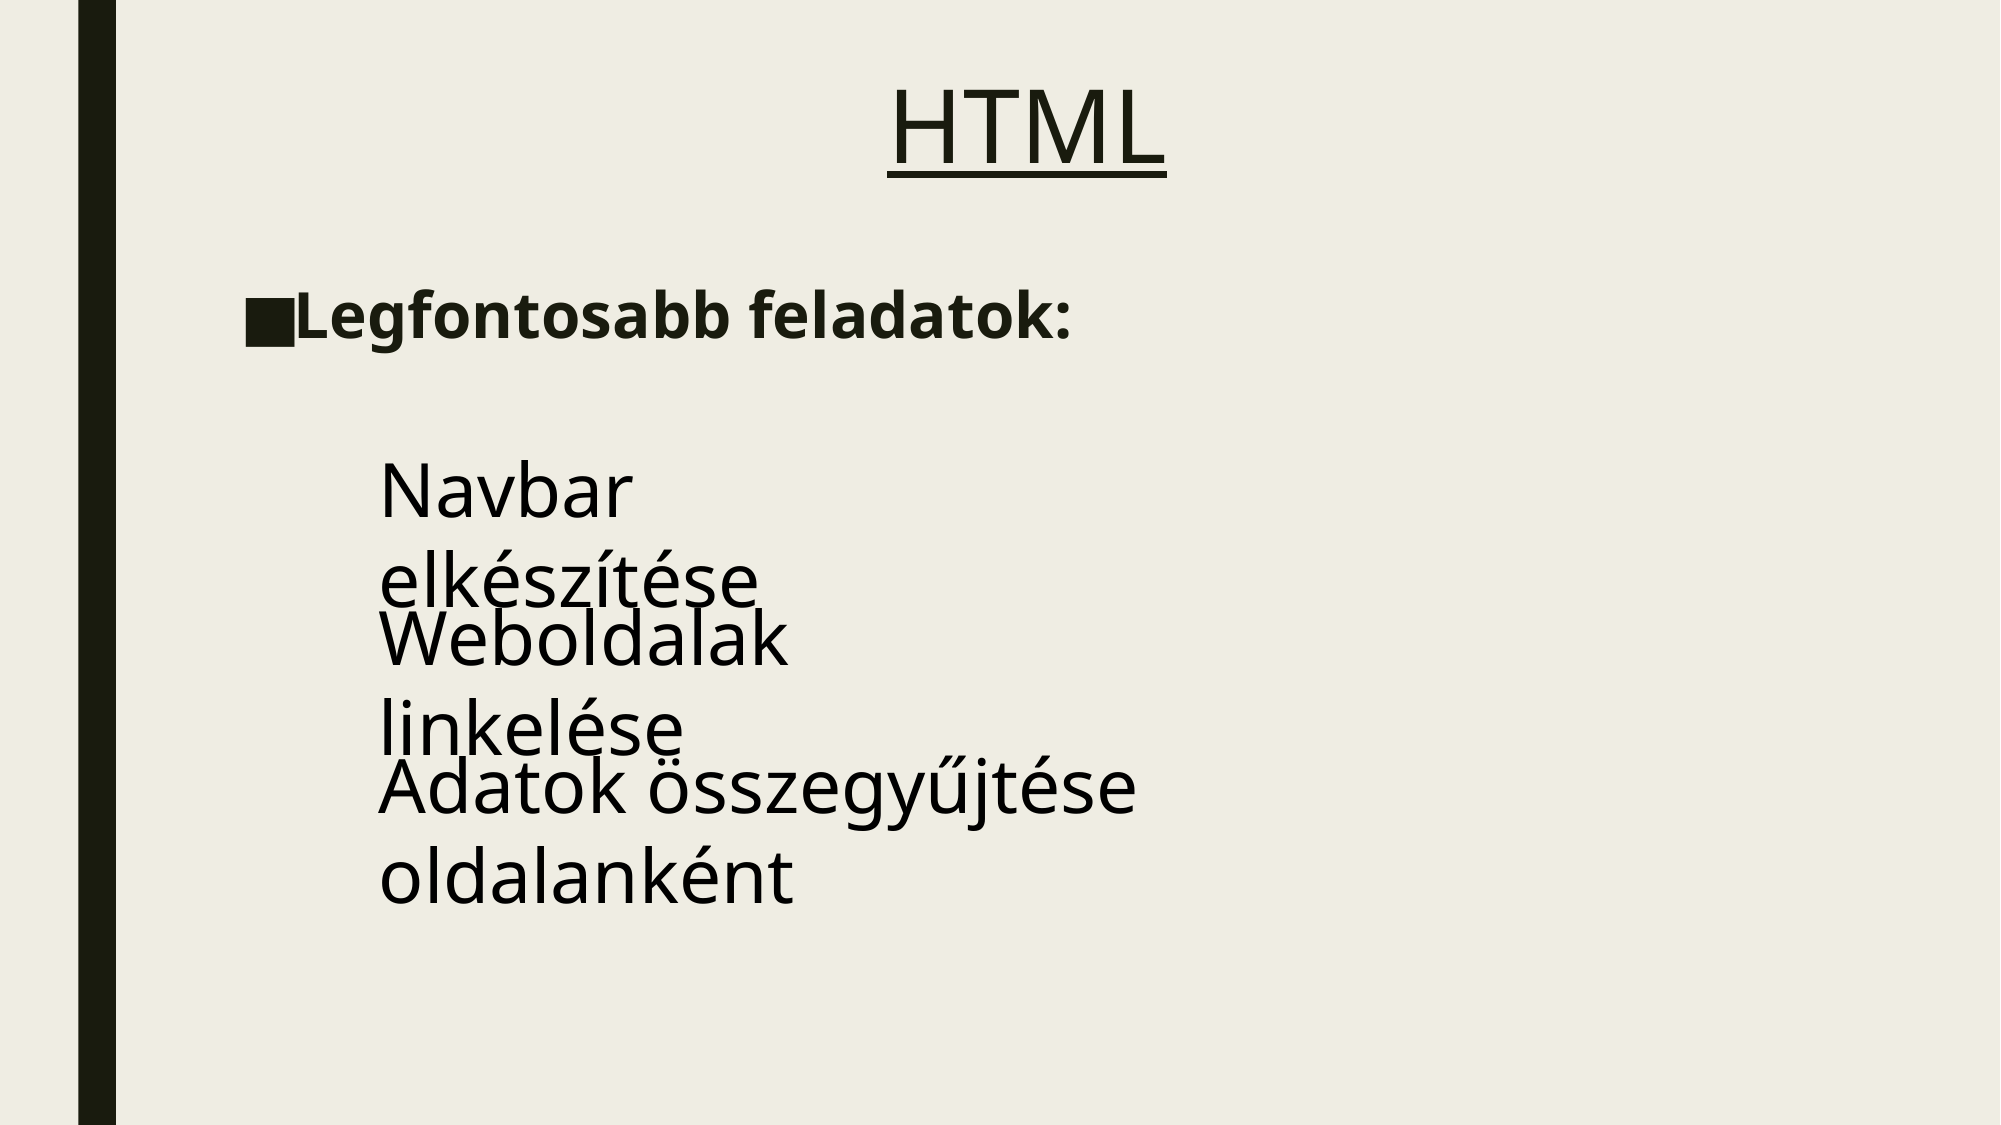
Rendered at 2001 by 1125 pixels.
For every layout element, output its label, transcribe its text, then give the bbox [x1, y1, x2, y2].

text_box Weboldalak linkelése [364, 583, 1098, 731]
text_box Navbar elkészítése [364, 434, 1027, 583]
title HTML [866, 68, 1188, 215]
list Legfontosabb feladatok: [225, 273, 1108, 375]
text_box Adatok összegyűjtése oldalanként [364, 731, 1468, 927]
